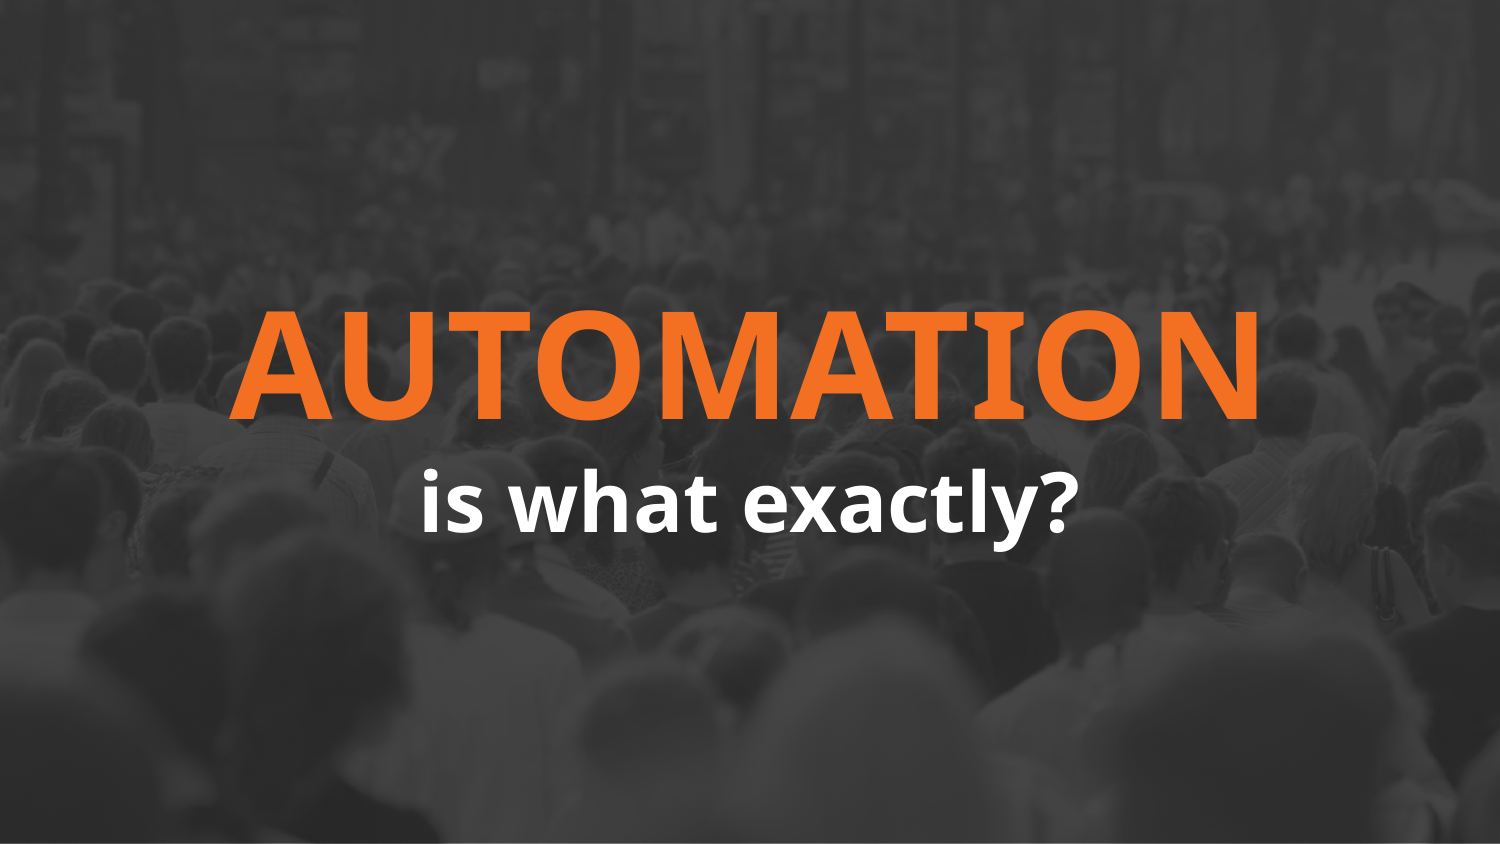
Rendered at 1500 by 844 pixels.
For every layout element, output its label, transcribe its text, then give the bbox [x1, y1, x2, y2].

text_box AUTOMATION is what exactly? [202, 141, 1298, 678]
